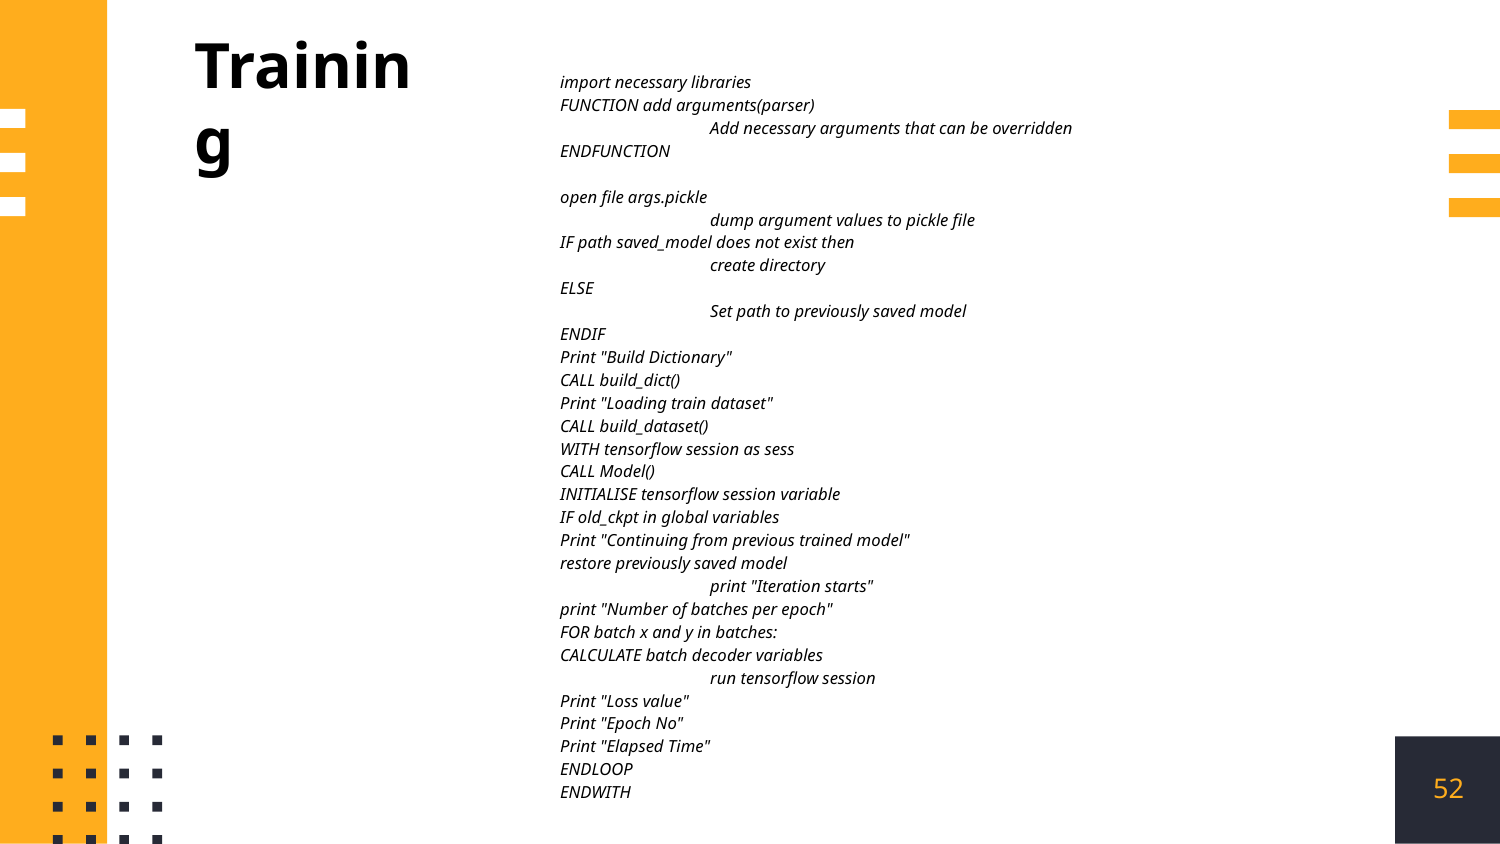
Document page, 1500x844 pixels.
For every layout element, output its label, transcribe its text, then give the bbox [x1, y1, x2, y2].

text_box Training [179, 11, 453, 98]
slide_number ‹#› [1395, 736, 1500, 844]
text_box import necessary libraries FUNCTION add arguments(parser) Add necessary arguments that can be overridden ENDFUNCTION open file args.pickle dump argument values to pickle file IF path saved_model does not exist then create directory ELSE Set path to previously saved model ENDIF Print "Build Dictionary" CALL build_dict() Print "Loading train dataset" CALL build_dataset() WITH tensorflow session as sess CALL Model() INITIALISE tensorflow session variable IF old_ckpt in global variables Print "Continuing from previous trained model" restore previously saved model print "Iteration starts" print "Number of batches per epoch" FOR batch x and y in batches: CALCULATE batch decoder variables run tensorflow session Print "Loss value" Print "Epoch No" Print "Elapsed Time" ENDLOOP ENDWITH [545, 53, 1104, 546]
